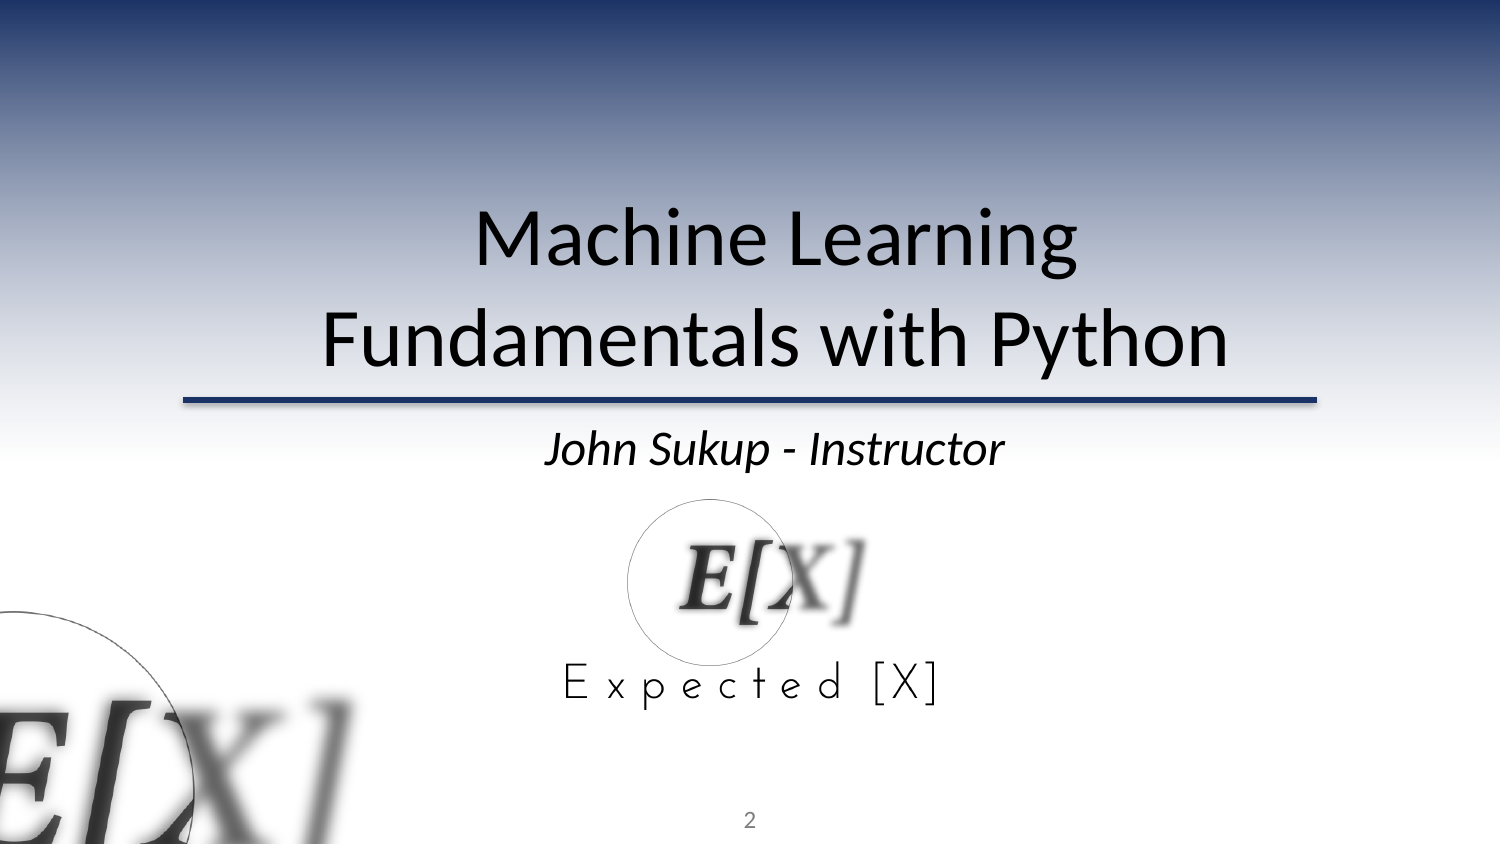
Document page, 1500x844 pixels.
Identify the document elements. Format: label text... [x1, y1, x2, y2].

list John Sukup - Instructor [252, 399, 1248, 500]
picture [0, 611, 369, 844]
picture [566, 499, 934, 710]
slide_number 2 [712, 796, 788, 842]
list Machine Learning Fundamentals with Python [252, 160, 1248, 398]
